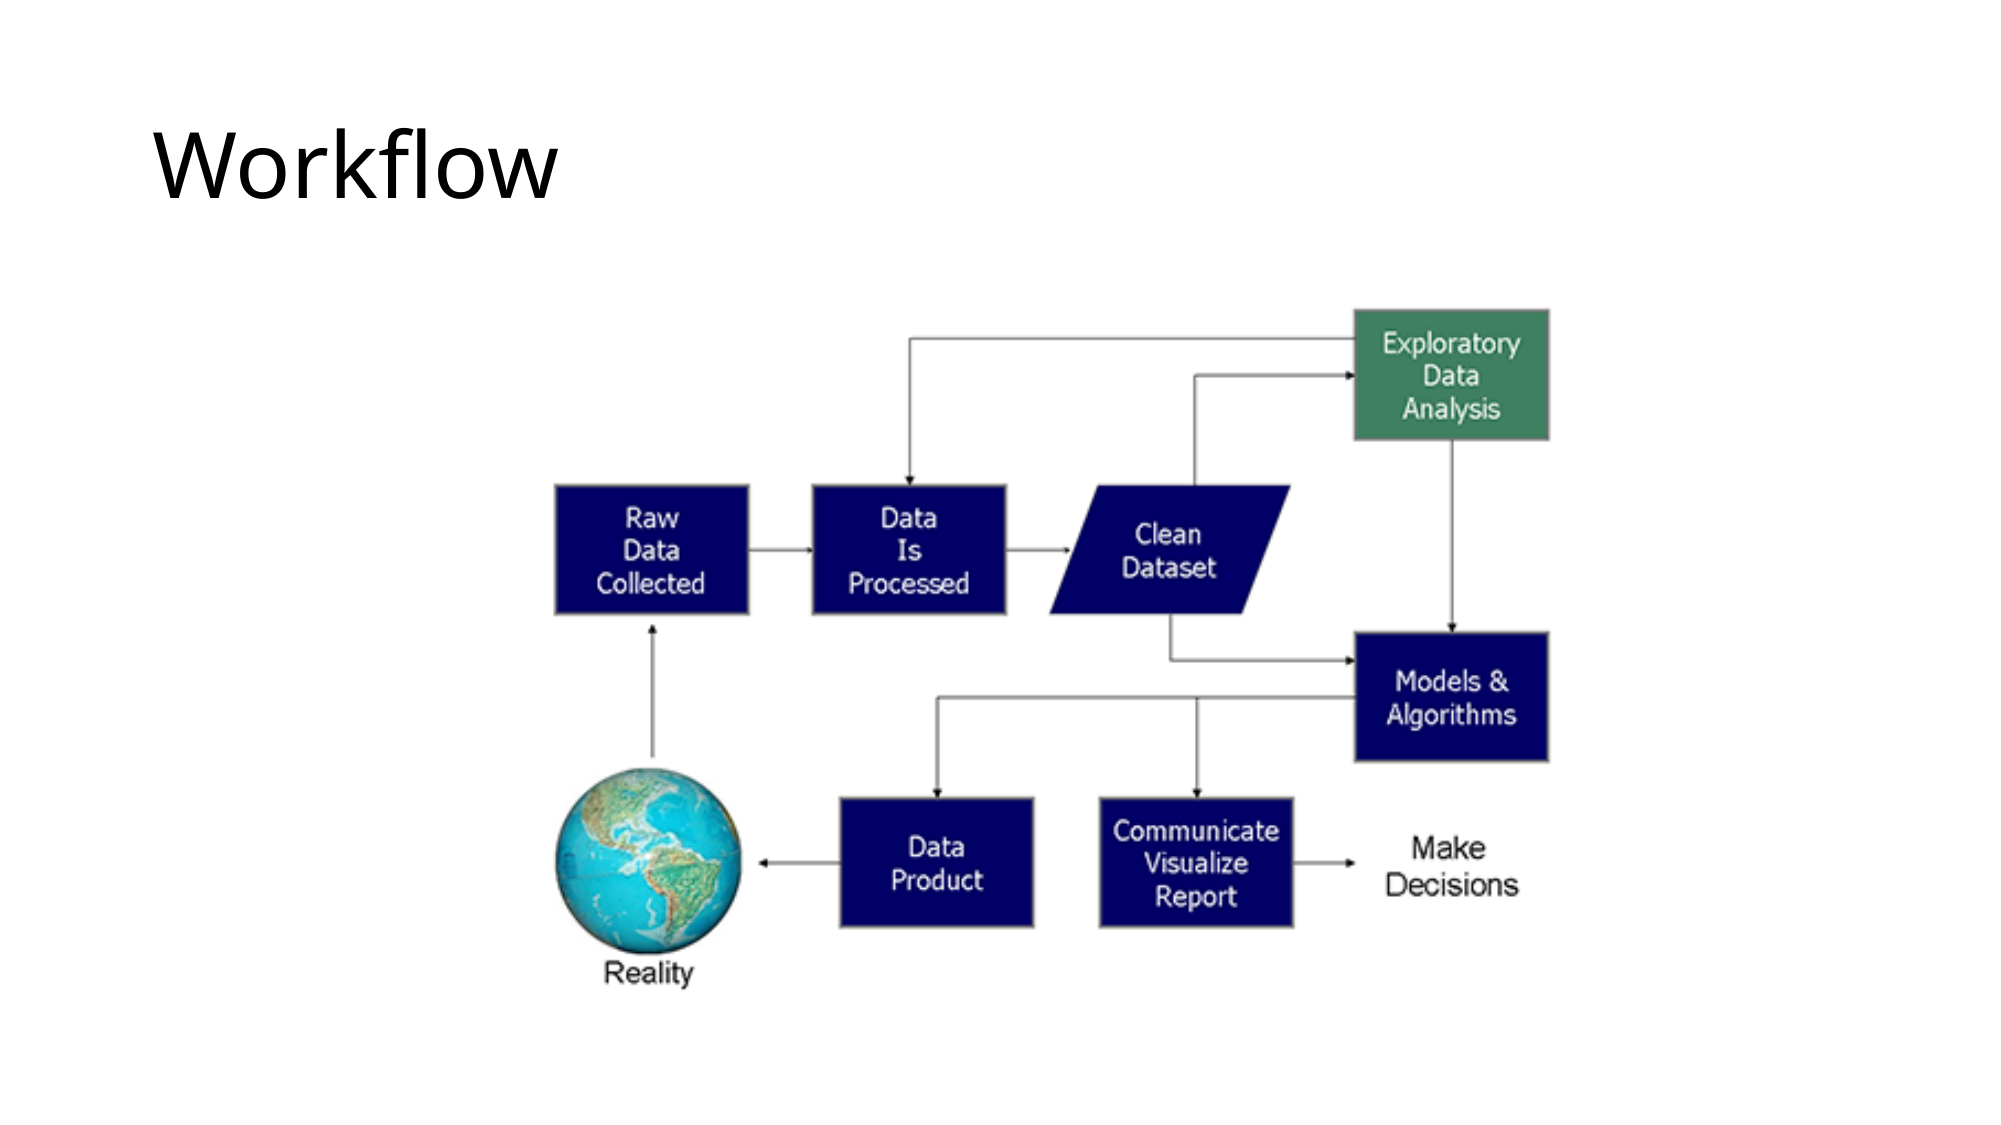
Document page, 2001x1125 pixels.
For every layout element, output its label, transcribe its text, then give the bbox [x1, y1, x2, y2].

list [509, 219, 1613, 1047]
title Workflow [137, 59, 1863, 278]
